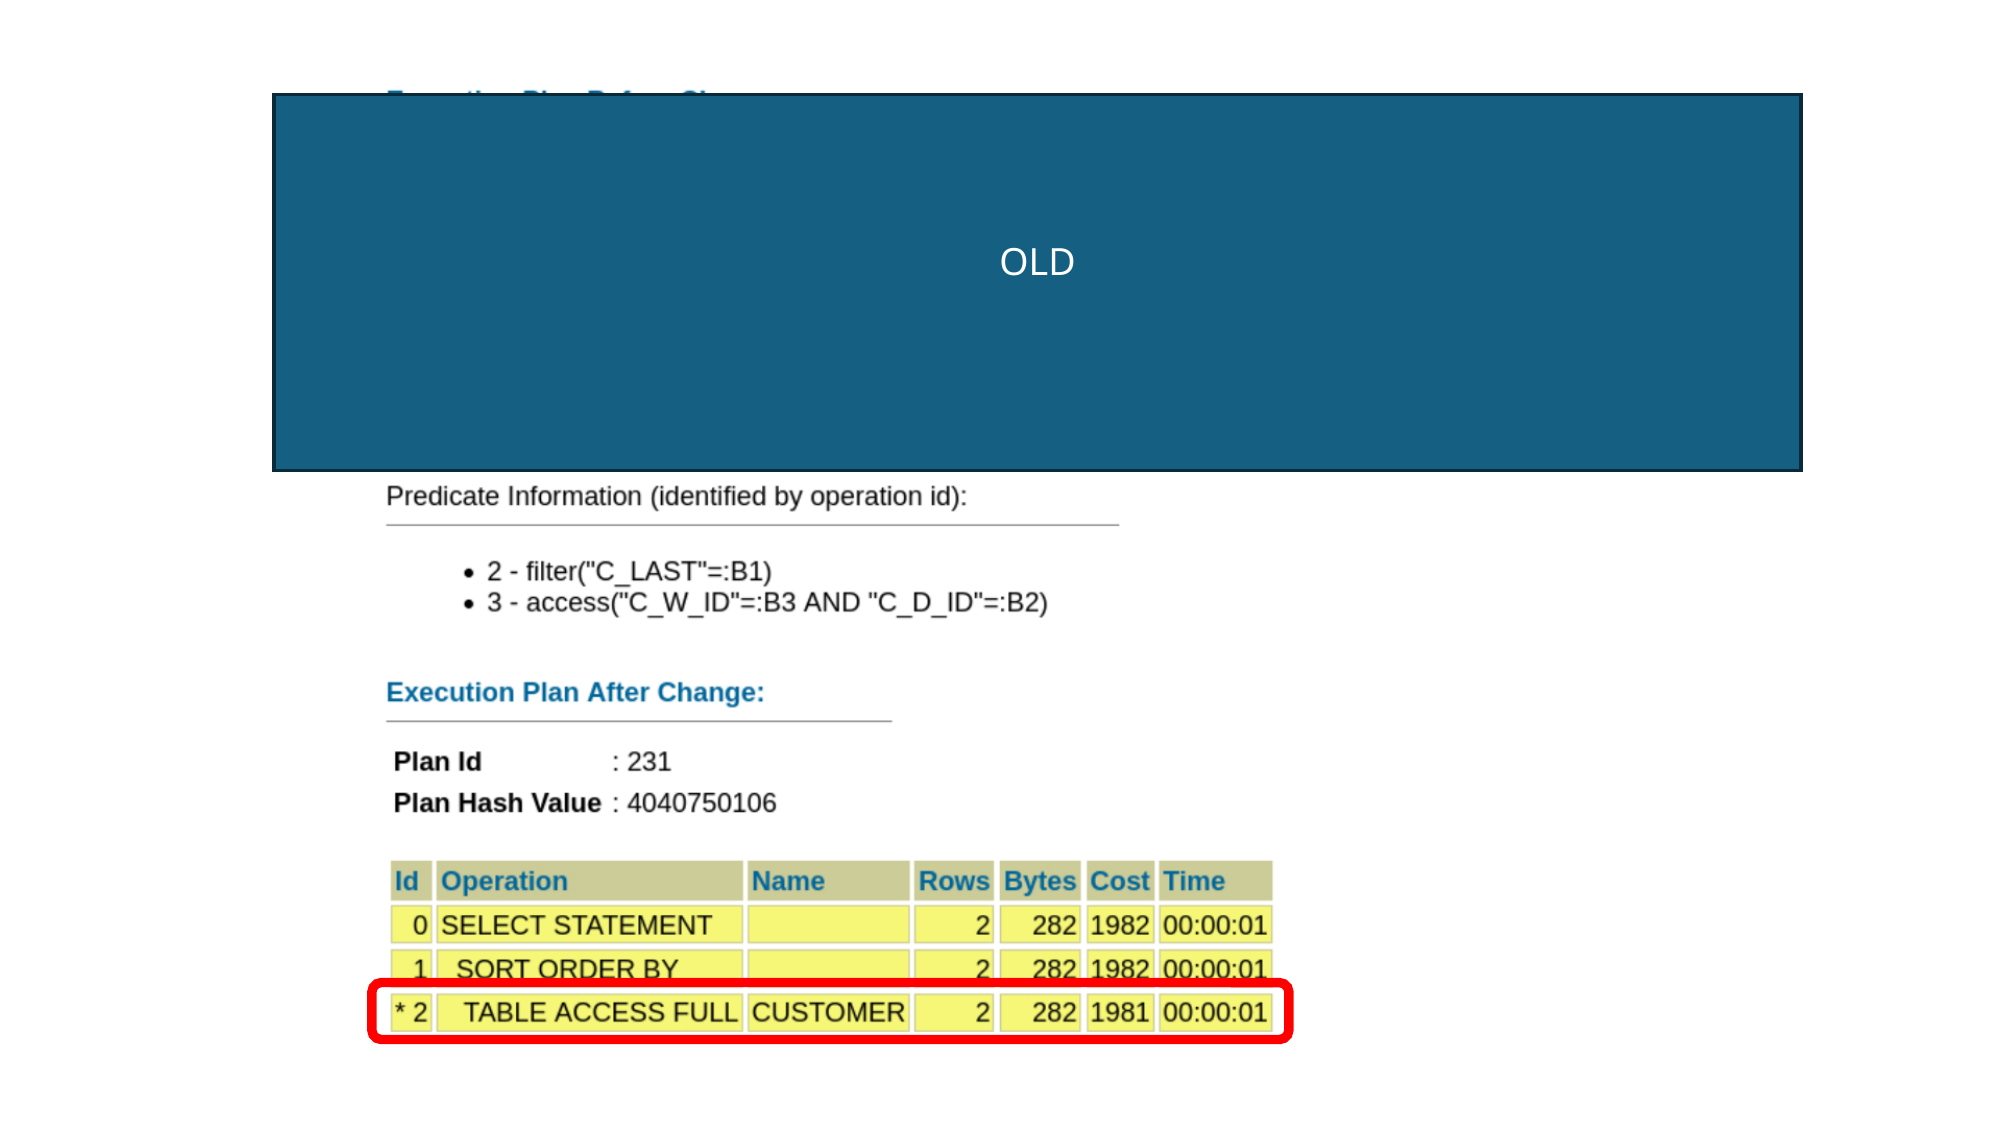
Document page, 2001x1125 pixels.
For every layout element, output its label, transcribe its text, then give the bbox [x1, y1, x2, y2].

picture [371, 70, 1629, 1055]
text_box OLD [272, 93, 371, 472]
text_box OLD [1629, 93, 1803, 472]
